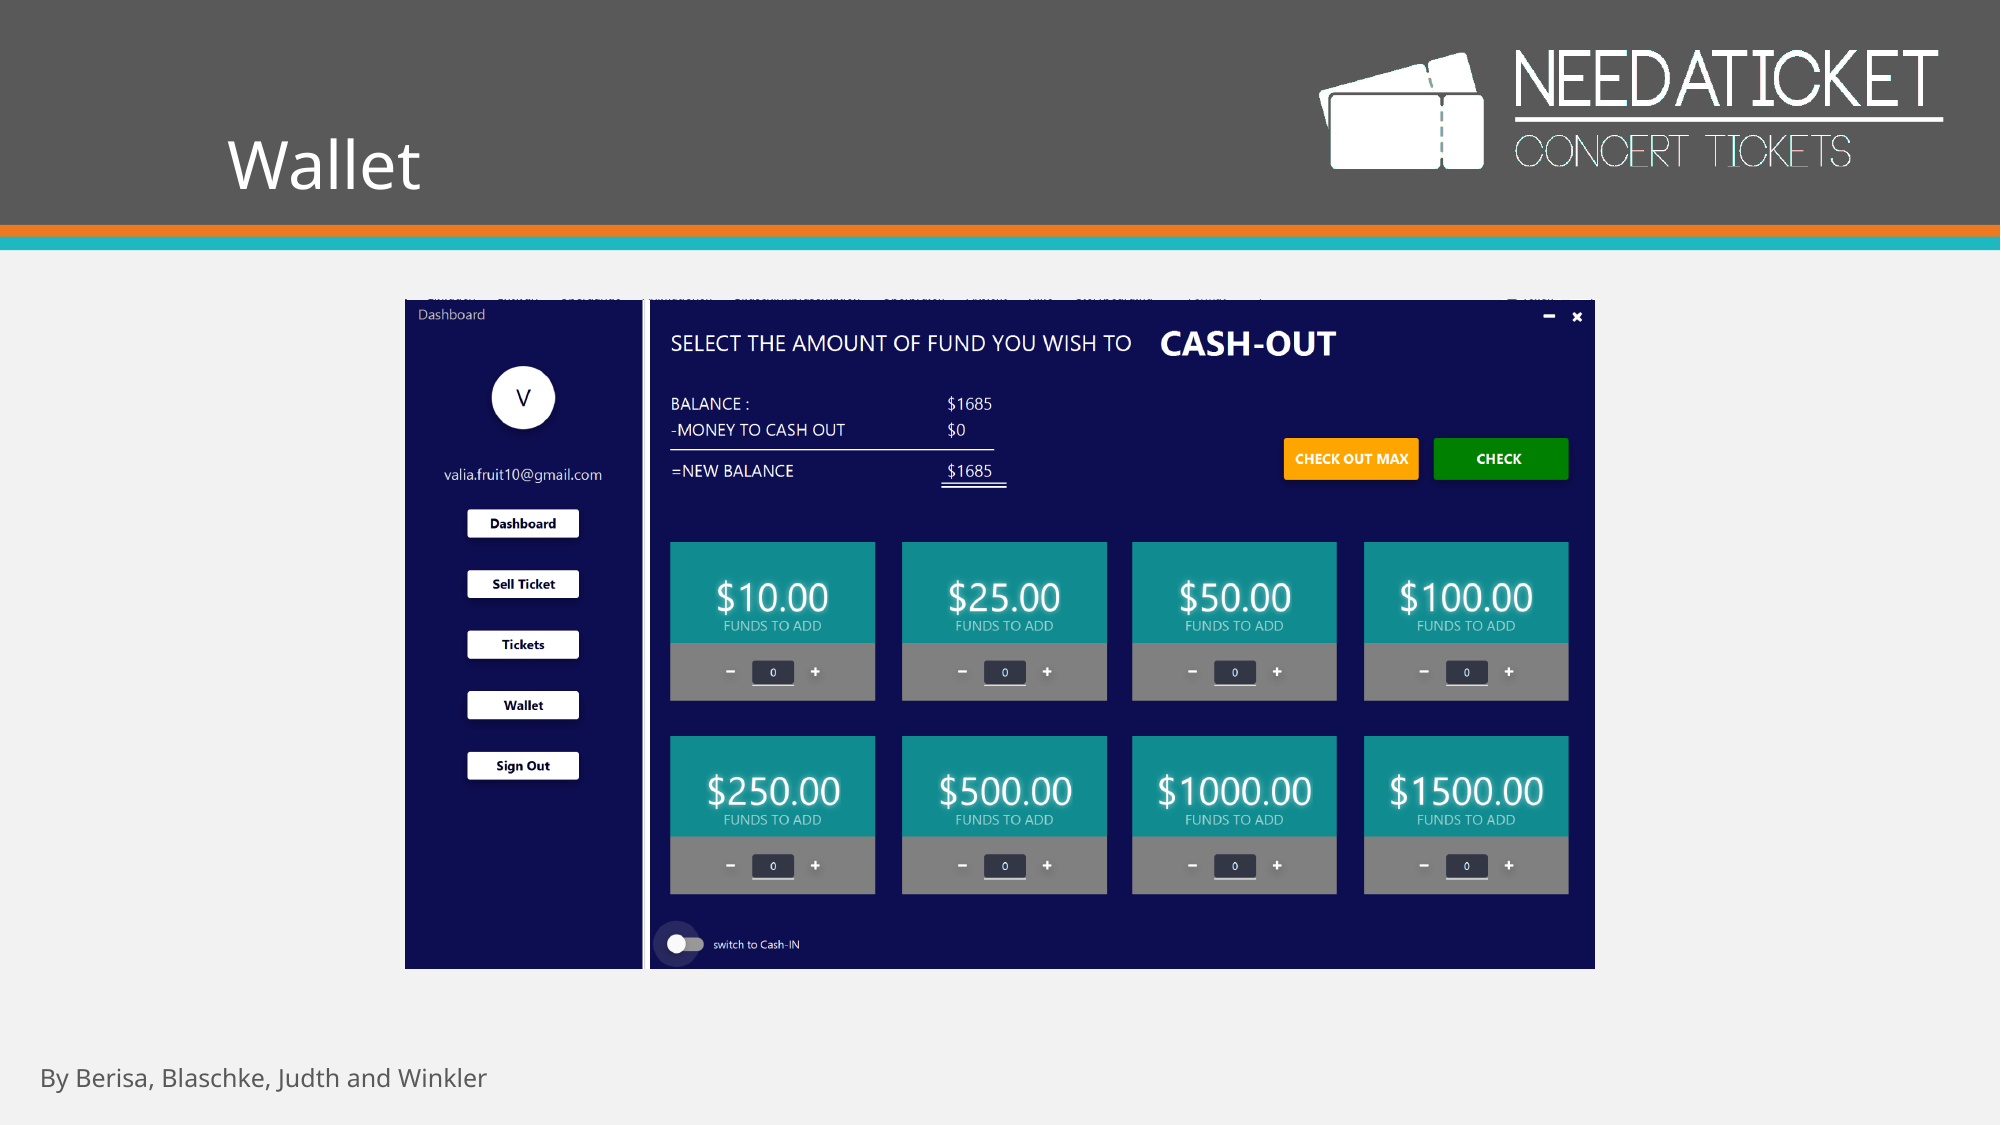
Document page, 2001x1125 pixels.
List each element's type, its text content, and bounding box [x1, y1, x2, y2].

picture [1252, 10, 2000, 214]
picture [405, 299, 1595, 970]
title Wallet [212, 41, 1788, 212]
